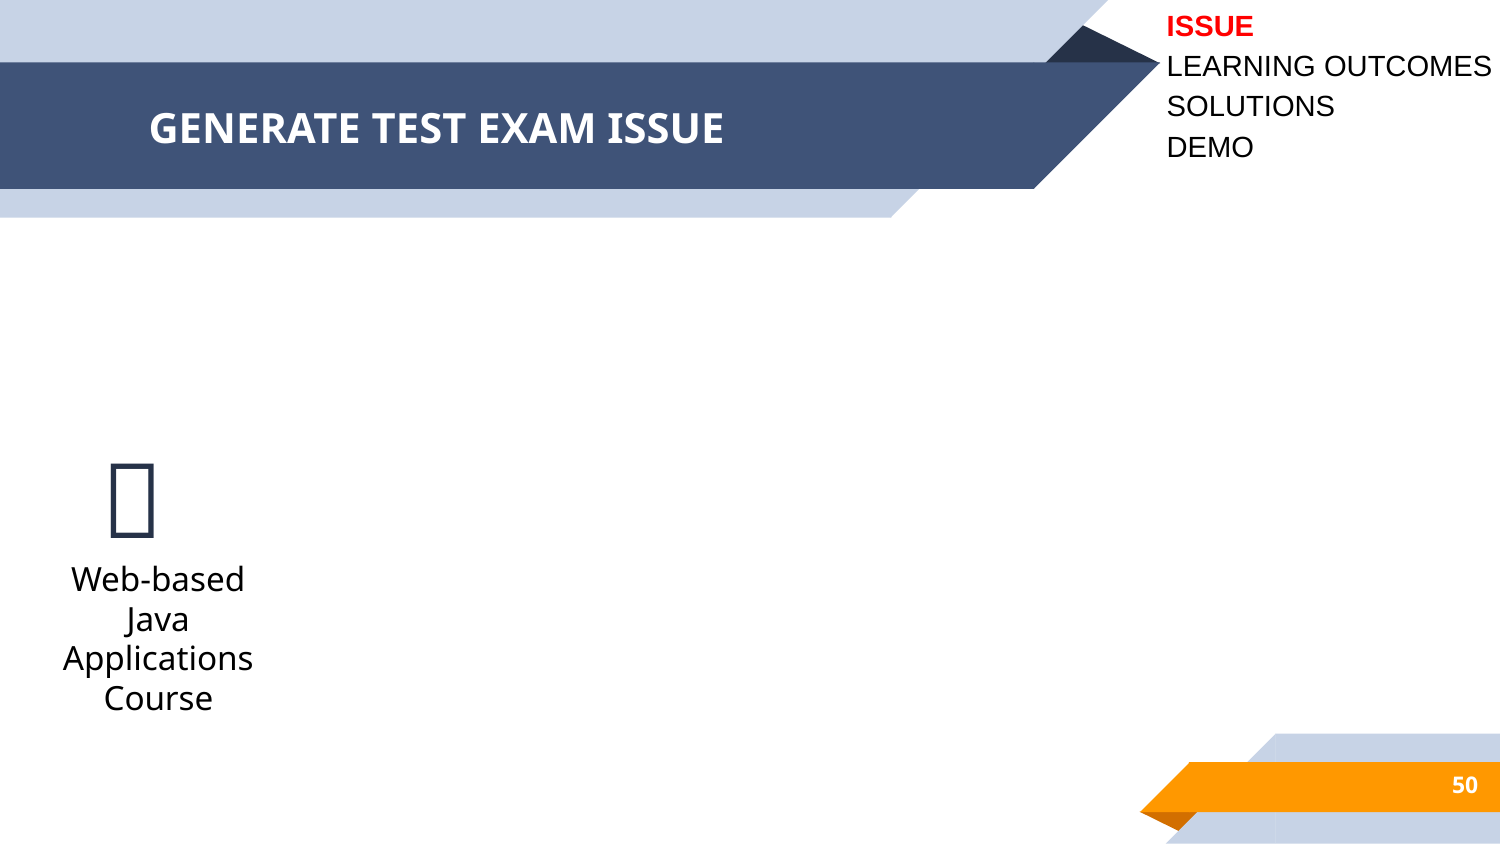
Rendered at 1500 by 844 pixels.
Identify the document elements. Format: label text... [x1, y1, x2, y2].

text_box Web-based Java Applications Course [33, 550, 284, 687]
title GENERATE TEST EXAM ISSUE [133, 64, 997, 190]
text_box 📖 [86, 426, 231, 550]
slide_number ‹#› [1249, 760, 1494, 813]
text_box ISSUE LEARNING OUTCOMES SOLUTIONS DEMO [1151, 0, 1500, 170]
